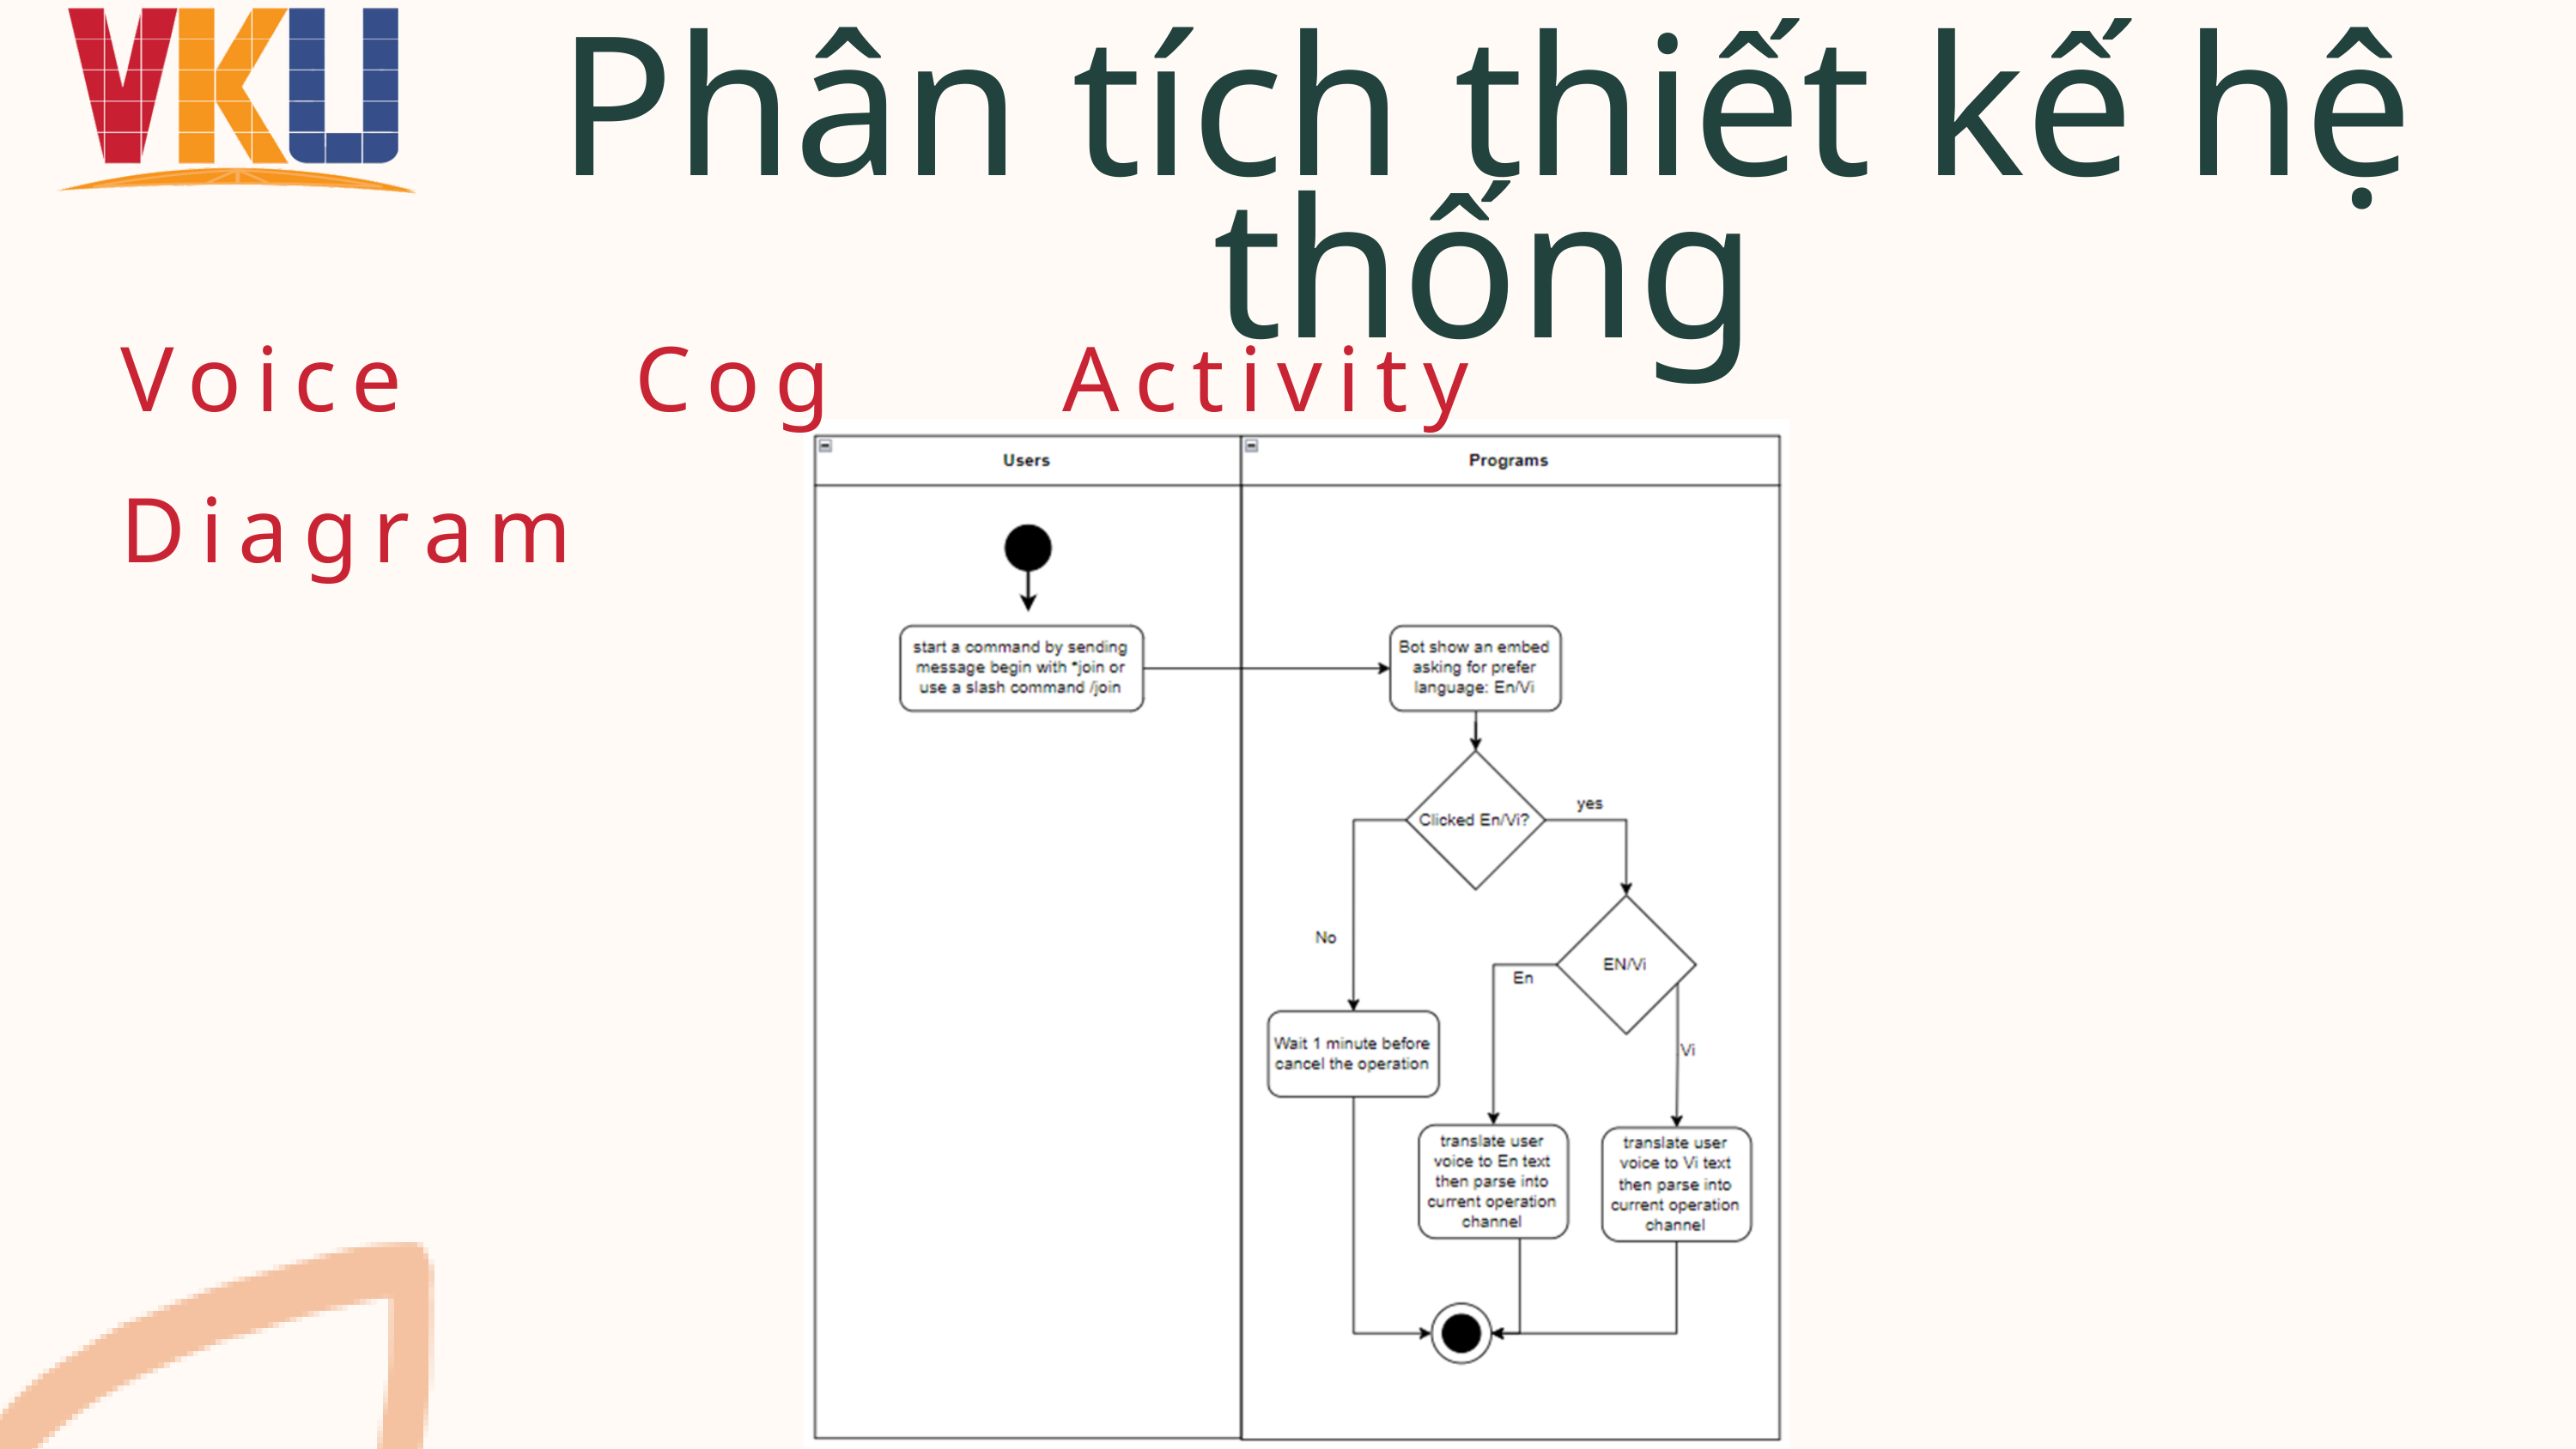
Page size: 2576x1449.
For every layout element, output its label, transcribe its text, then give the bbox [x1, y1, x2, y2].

text_box Voice Cog Activity Diagram [120, 277, 1485, 581]
text_box [0, 1242, 481, 1449]
text_box [802, 419, 1790, 1449]
text_box Phân tích thiết kế hệ thống [480, 52, 2490, 377]
text_box [46, 0, 416, 197]
